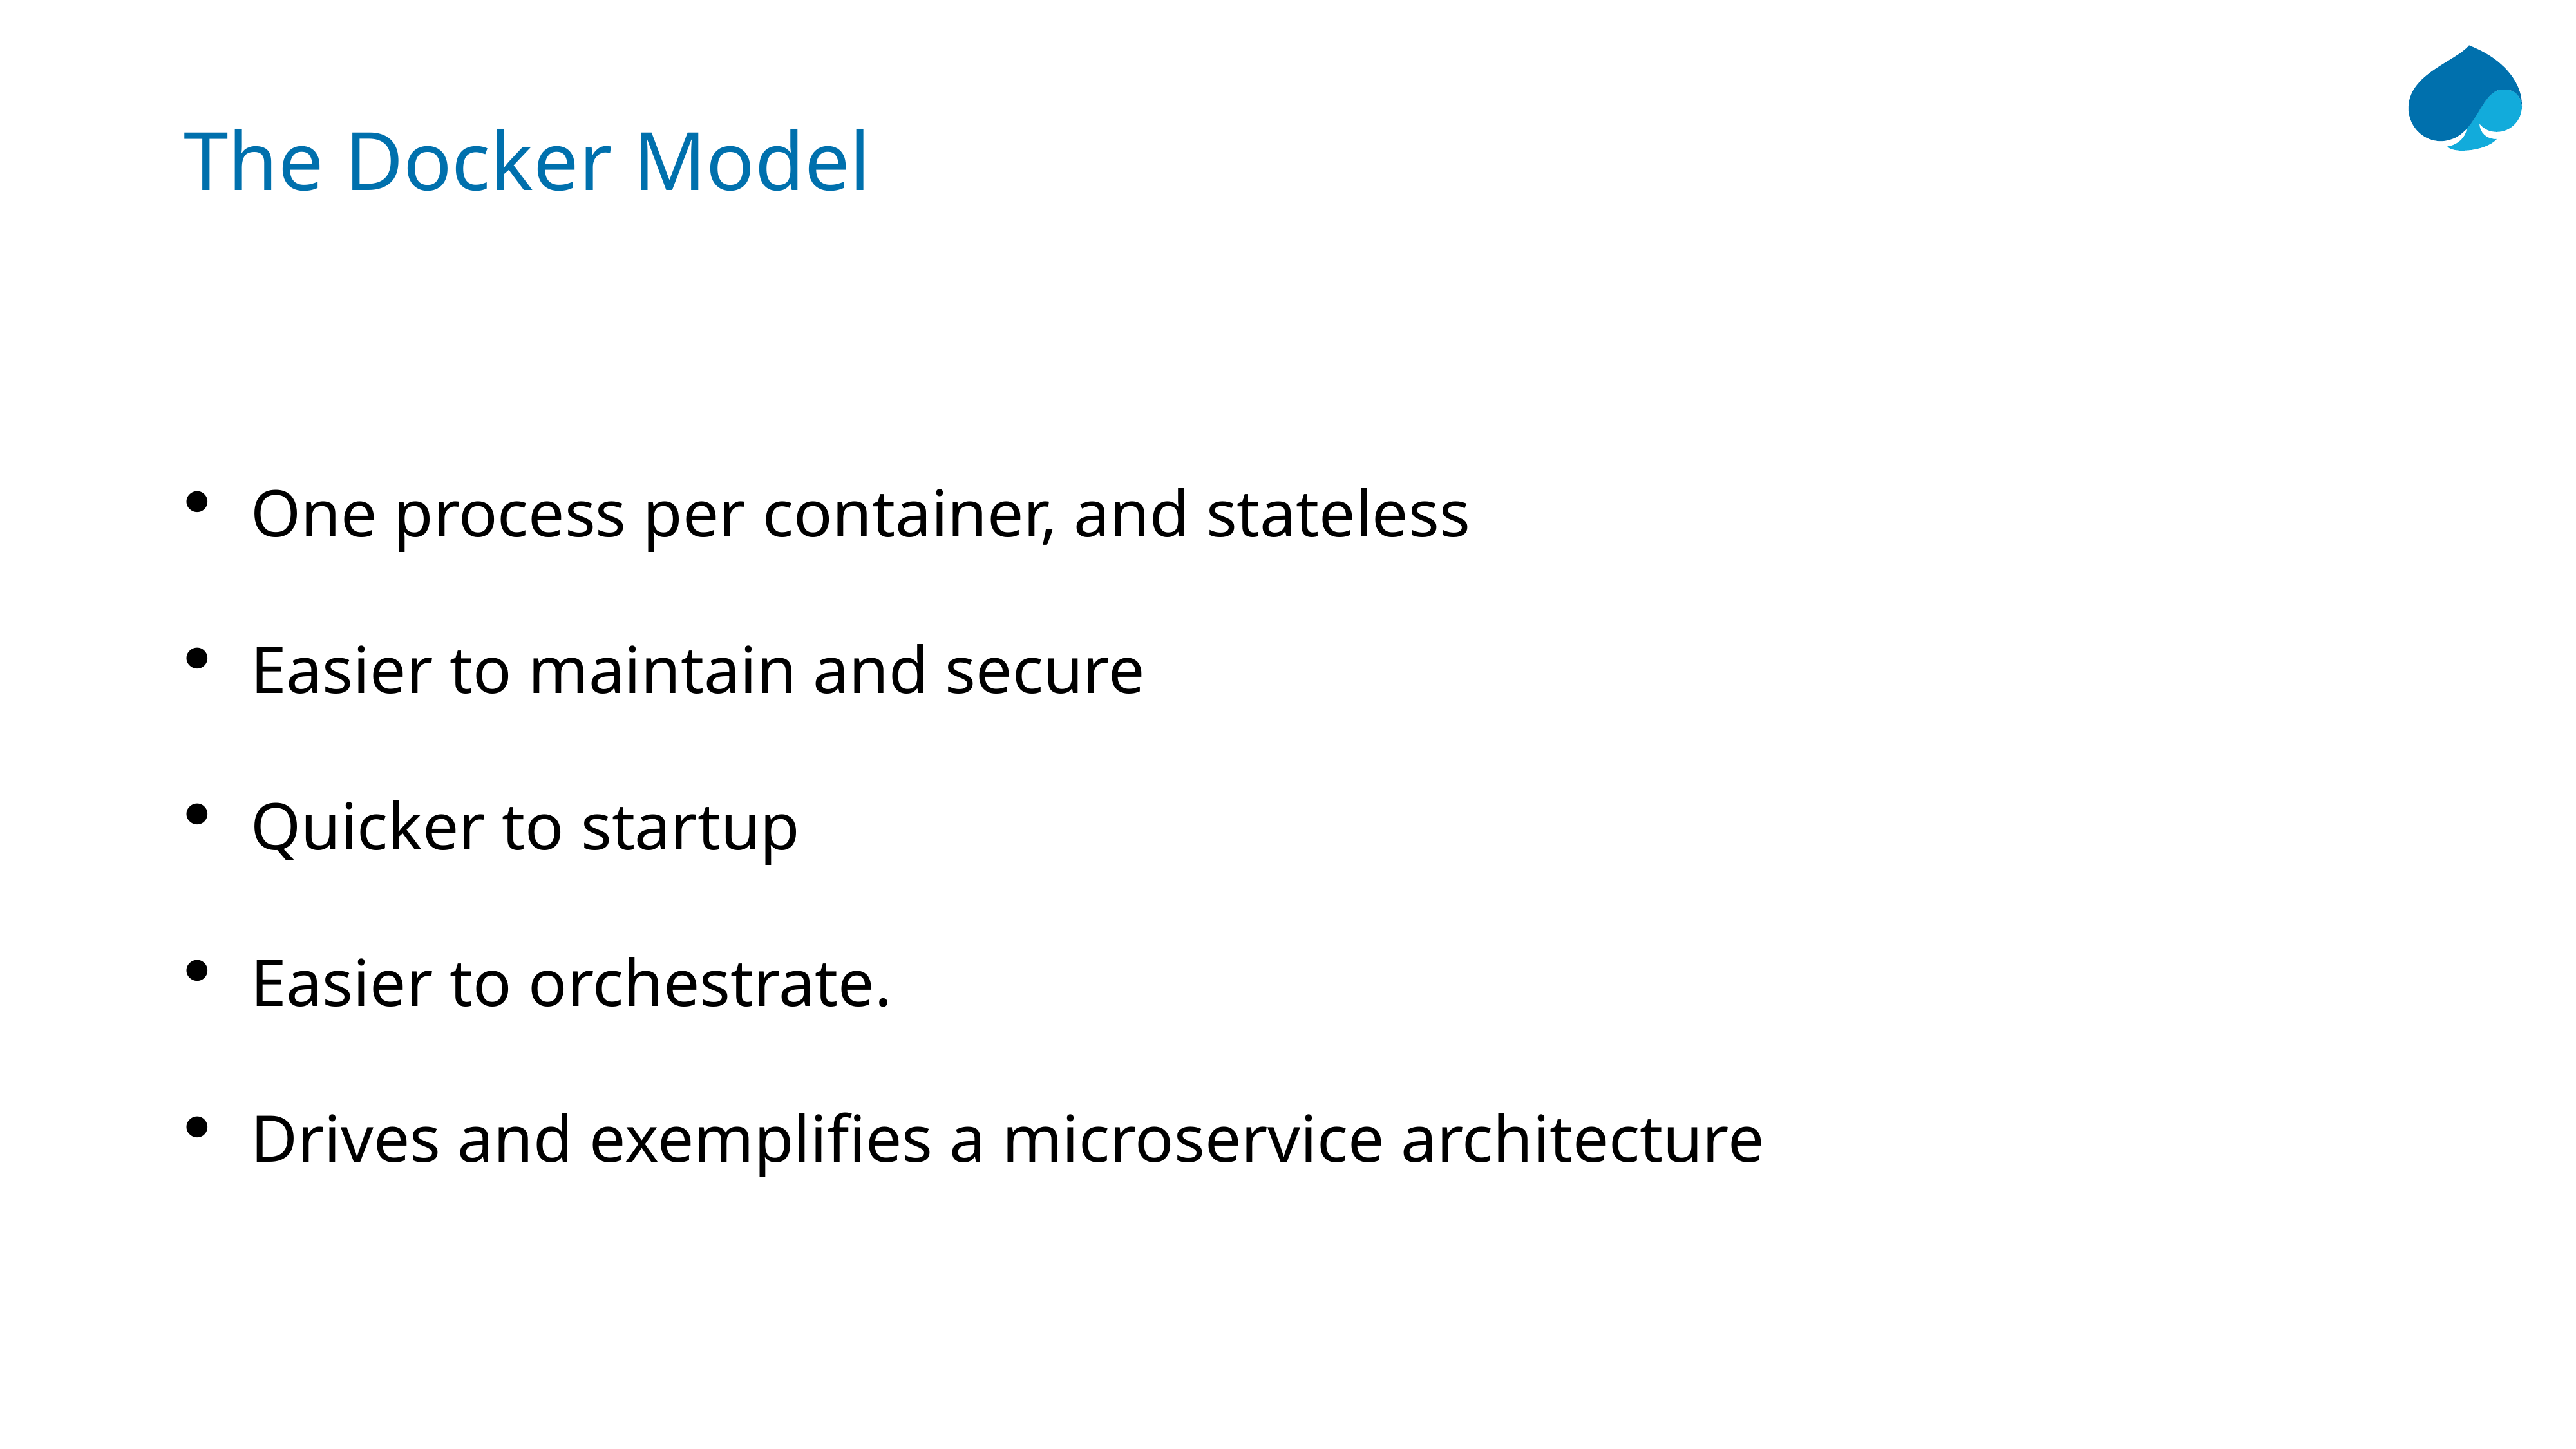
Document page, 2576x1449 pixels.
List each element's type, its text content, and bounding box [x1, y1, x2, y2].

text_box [2408, 45, 2523, 151]
list One process per container, and stateless Easier to maintain and secure Quicker to startup Easier to orchestrate. Drives and exemplifies a microservice architecture [178, 332, 2398, 1316]
title The Docker Model [178, 37, 2398, 279]
